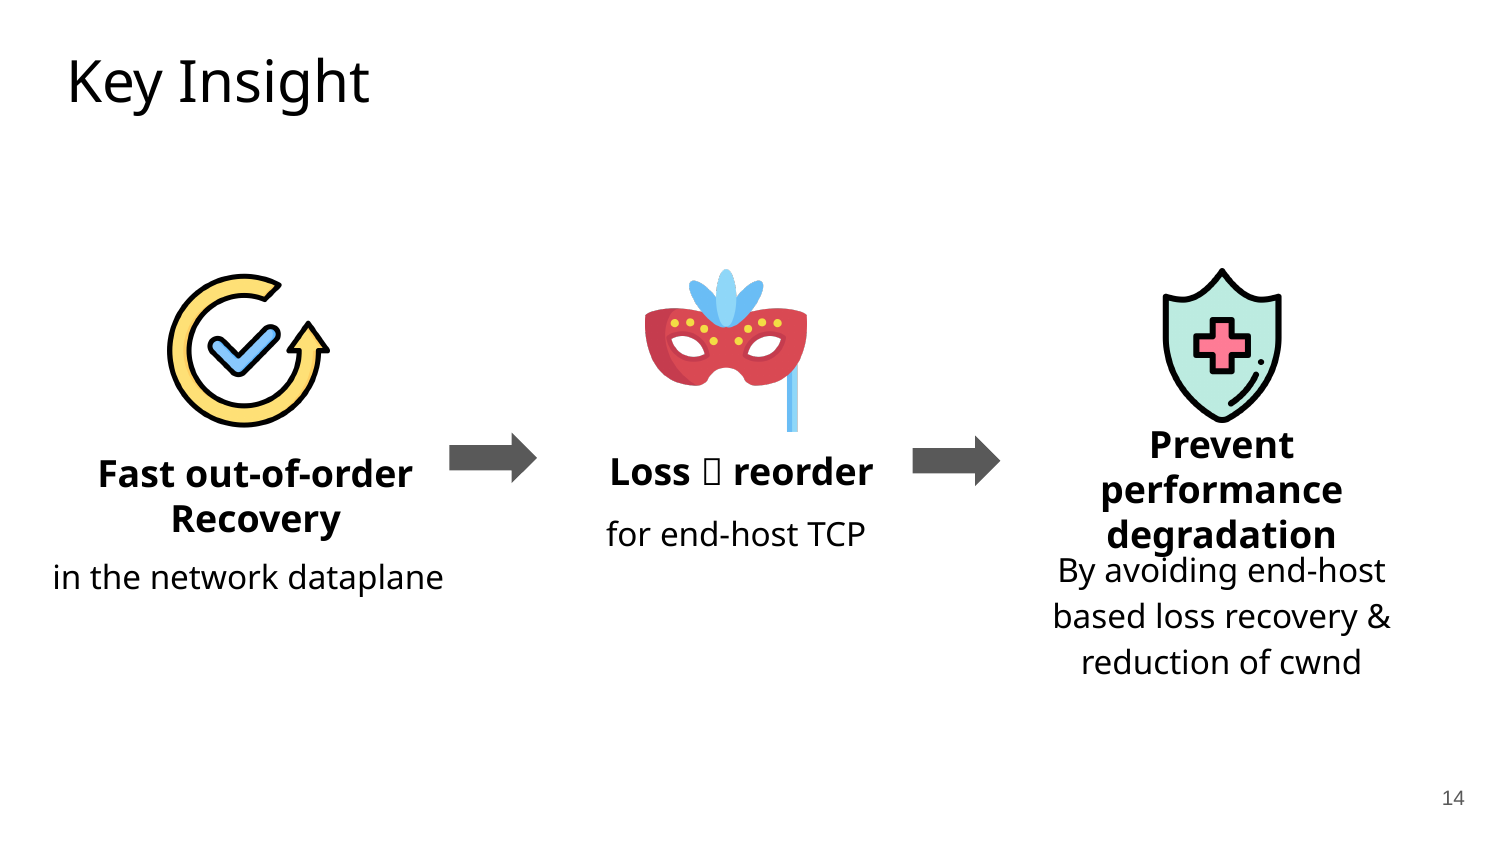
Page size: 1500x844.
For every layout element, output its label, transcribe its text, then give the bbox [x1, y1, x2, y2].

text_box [912, 268, 1439, 676]
slide_number 14 [1389, 764, 1480, 830]
title Key Insight [51, 28, 1449, 123]
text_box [448, 269, 913, 555]
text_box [29, 269, 468, 599]
